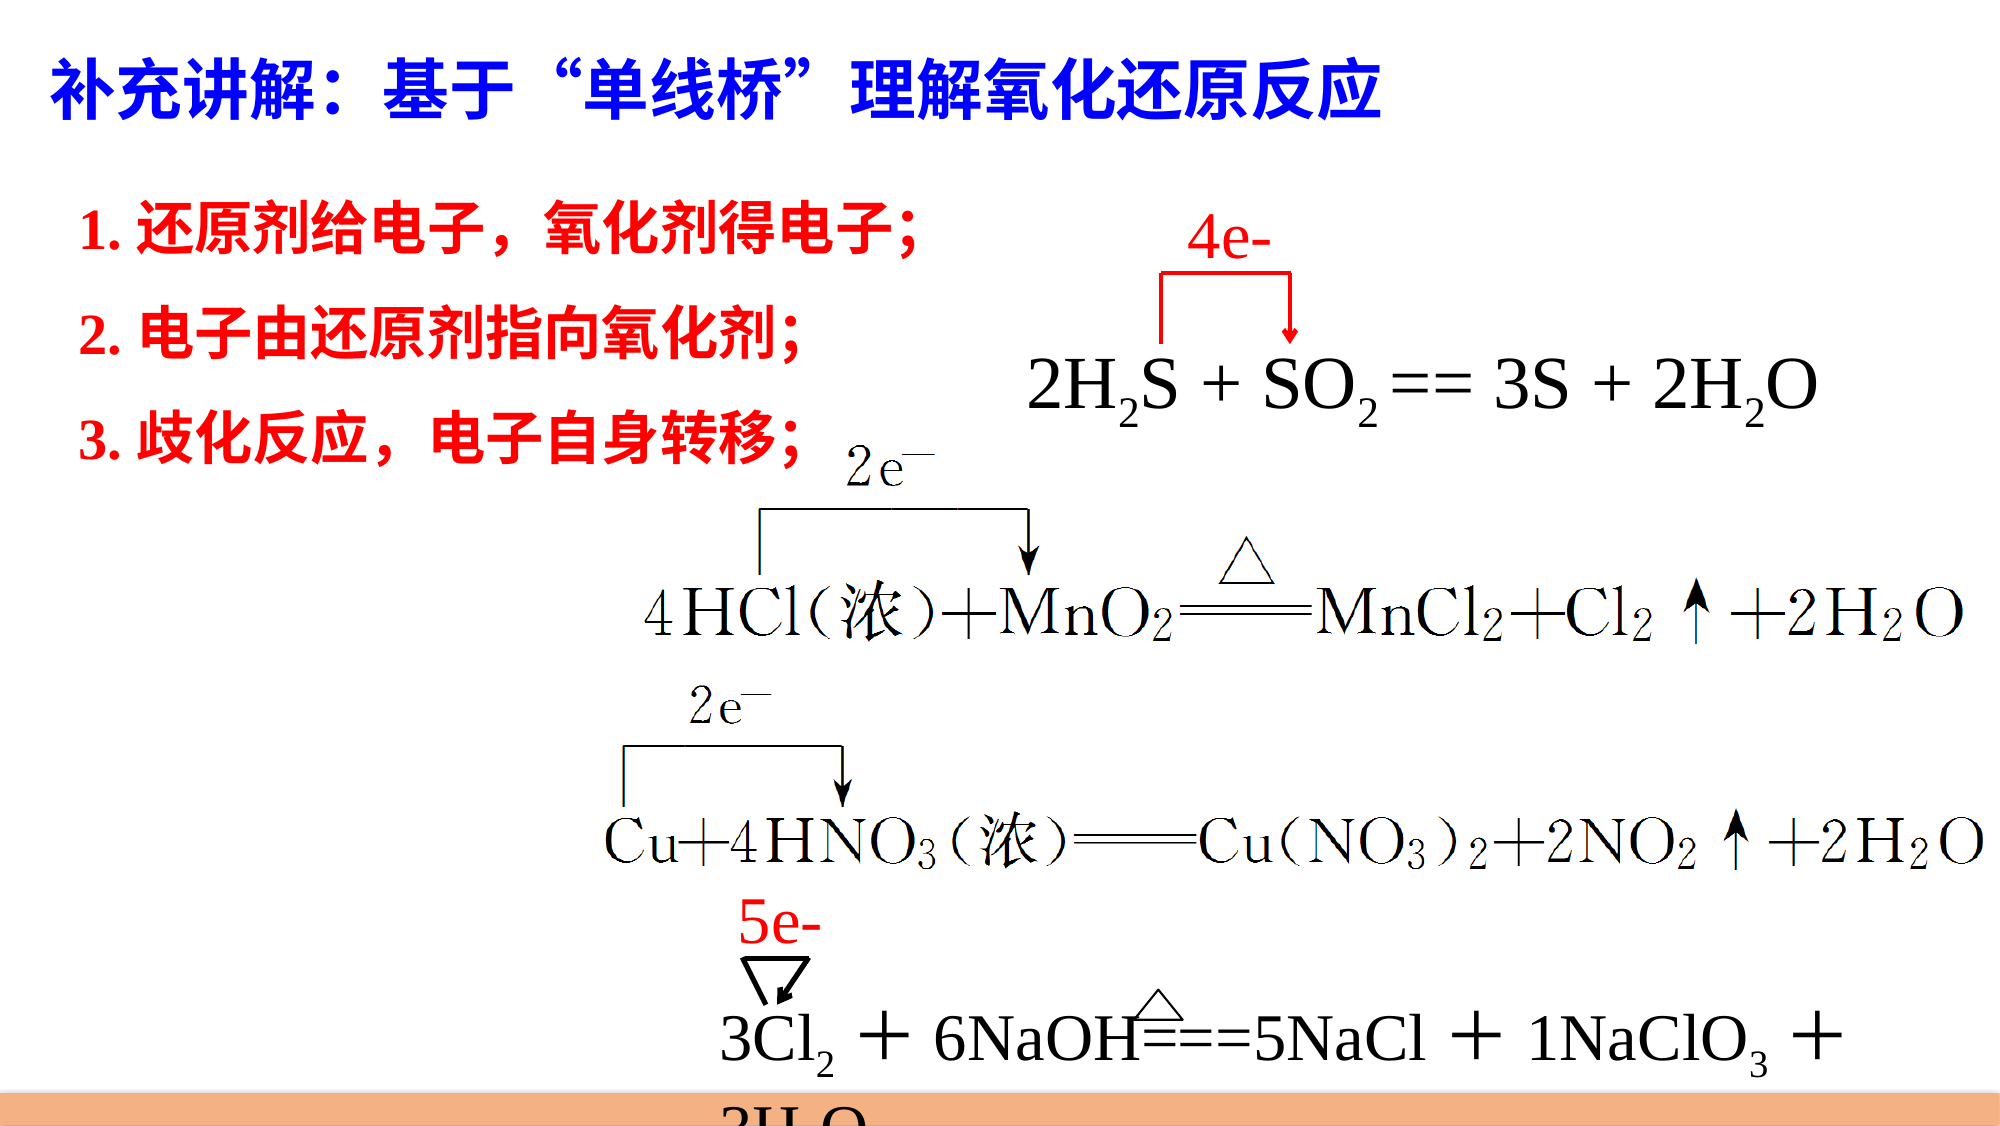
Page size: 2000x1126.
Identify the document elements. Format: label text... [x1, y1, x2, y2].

picture [643, 438, 1973, 646]
text_box [0, 1092, 2000, 1126]
text_box 2H2S + SO2 == 3S + 2H2O [1011, 326, 1874, 436]
text_box 补充讲解：基于“单线桥”理解氧化还原反应 [34, 24, 1485, 136]
text_box 4e- [1173, 184, 1289, 271]
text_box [742, 957, 809, 1005]
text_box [1160, 273, 1289, 345]
text_box 1.还原剂给电子，氧化剂得电子； 2.电子由还原剂指向氧化剂； 3.歧化反应，电子自身转移； [63, 149, 967, 479]
text_box 5e- [723, 889, 839, 965]
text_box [704, 986, 1973, 1083]
picture [603, 680, 1993, 881]
